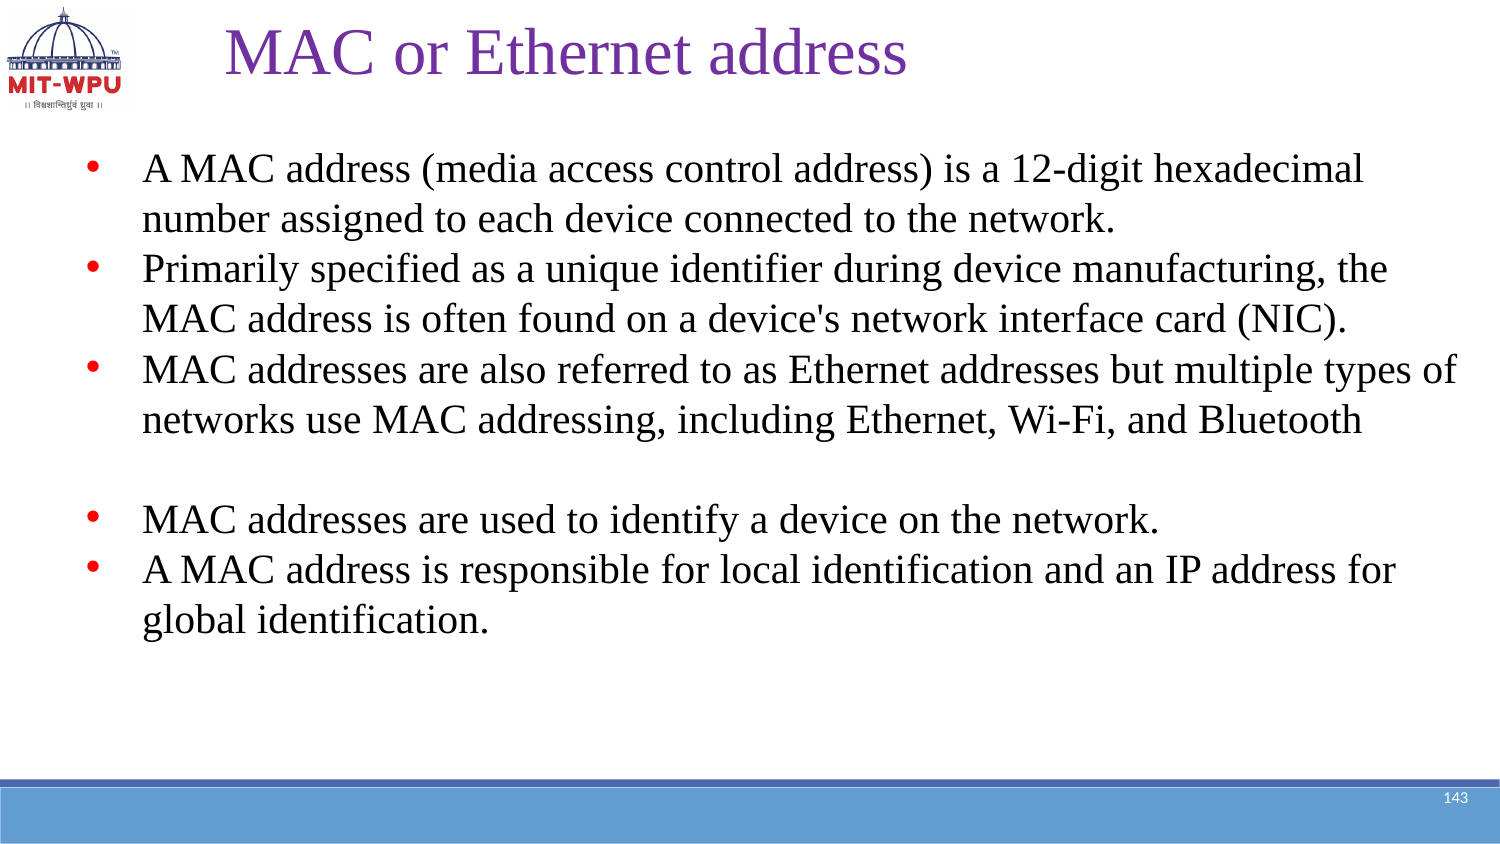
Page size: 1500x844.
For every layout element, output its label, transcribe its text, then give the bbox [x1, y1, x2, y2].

slide_number 143 [1389, 764, 1480, 830]
picture [6, 7, 136, 111]
text_box A MAC address (media access control address) is a 12-digit hexadecimal number assigned to each device connected to the network. Primarily specified as a unique identifier during device manufacturing, the MAC address is often found on a device's network interface card (NIC). MAC addresses are also referred to as Ethernet addresses but multiple types of networks use MAC addressing, including Ethernet, Wi-Fi, and Bluetooth MAC addresses are used to identify a device on the network. A MAC address is responsible for local identification and an IP address for global identification. [70, 133, 1489, 649]
text_box MAC or Ethernet address [209, 0, 1500, 95]
